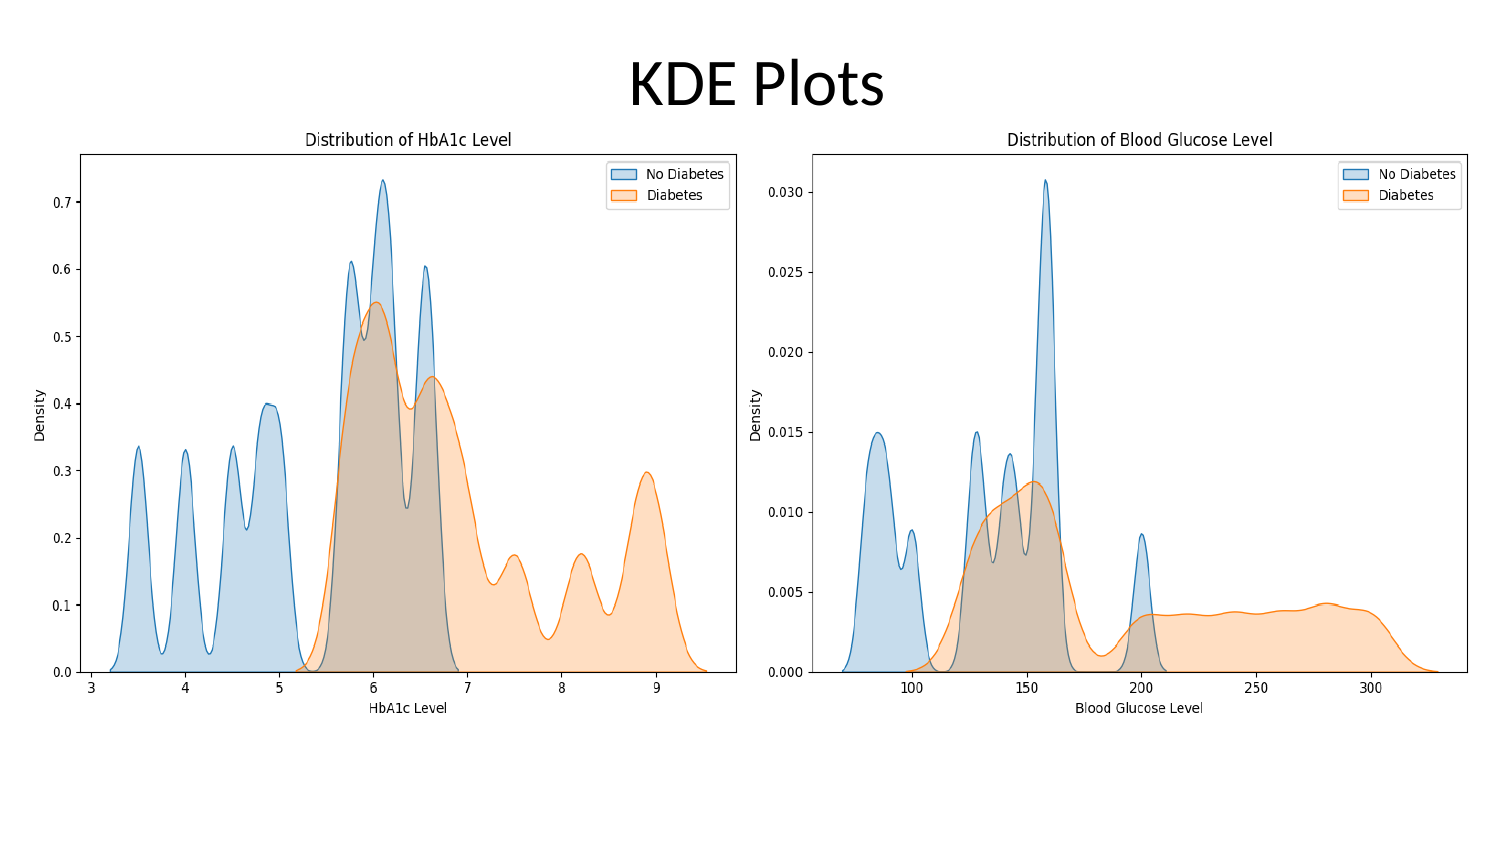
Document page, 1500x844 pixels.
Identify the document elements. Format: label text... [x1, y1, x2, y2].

text_box KDE Plots [523, 23, 992, 109]
picture [24, 122, 1476, 727]
